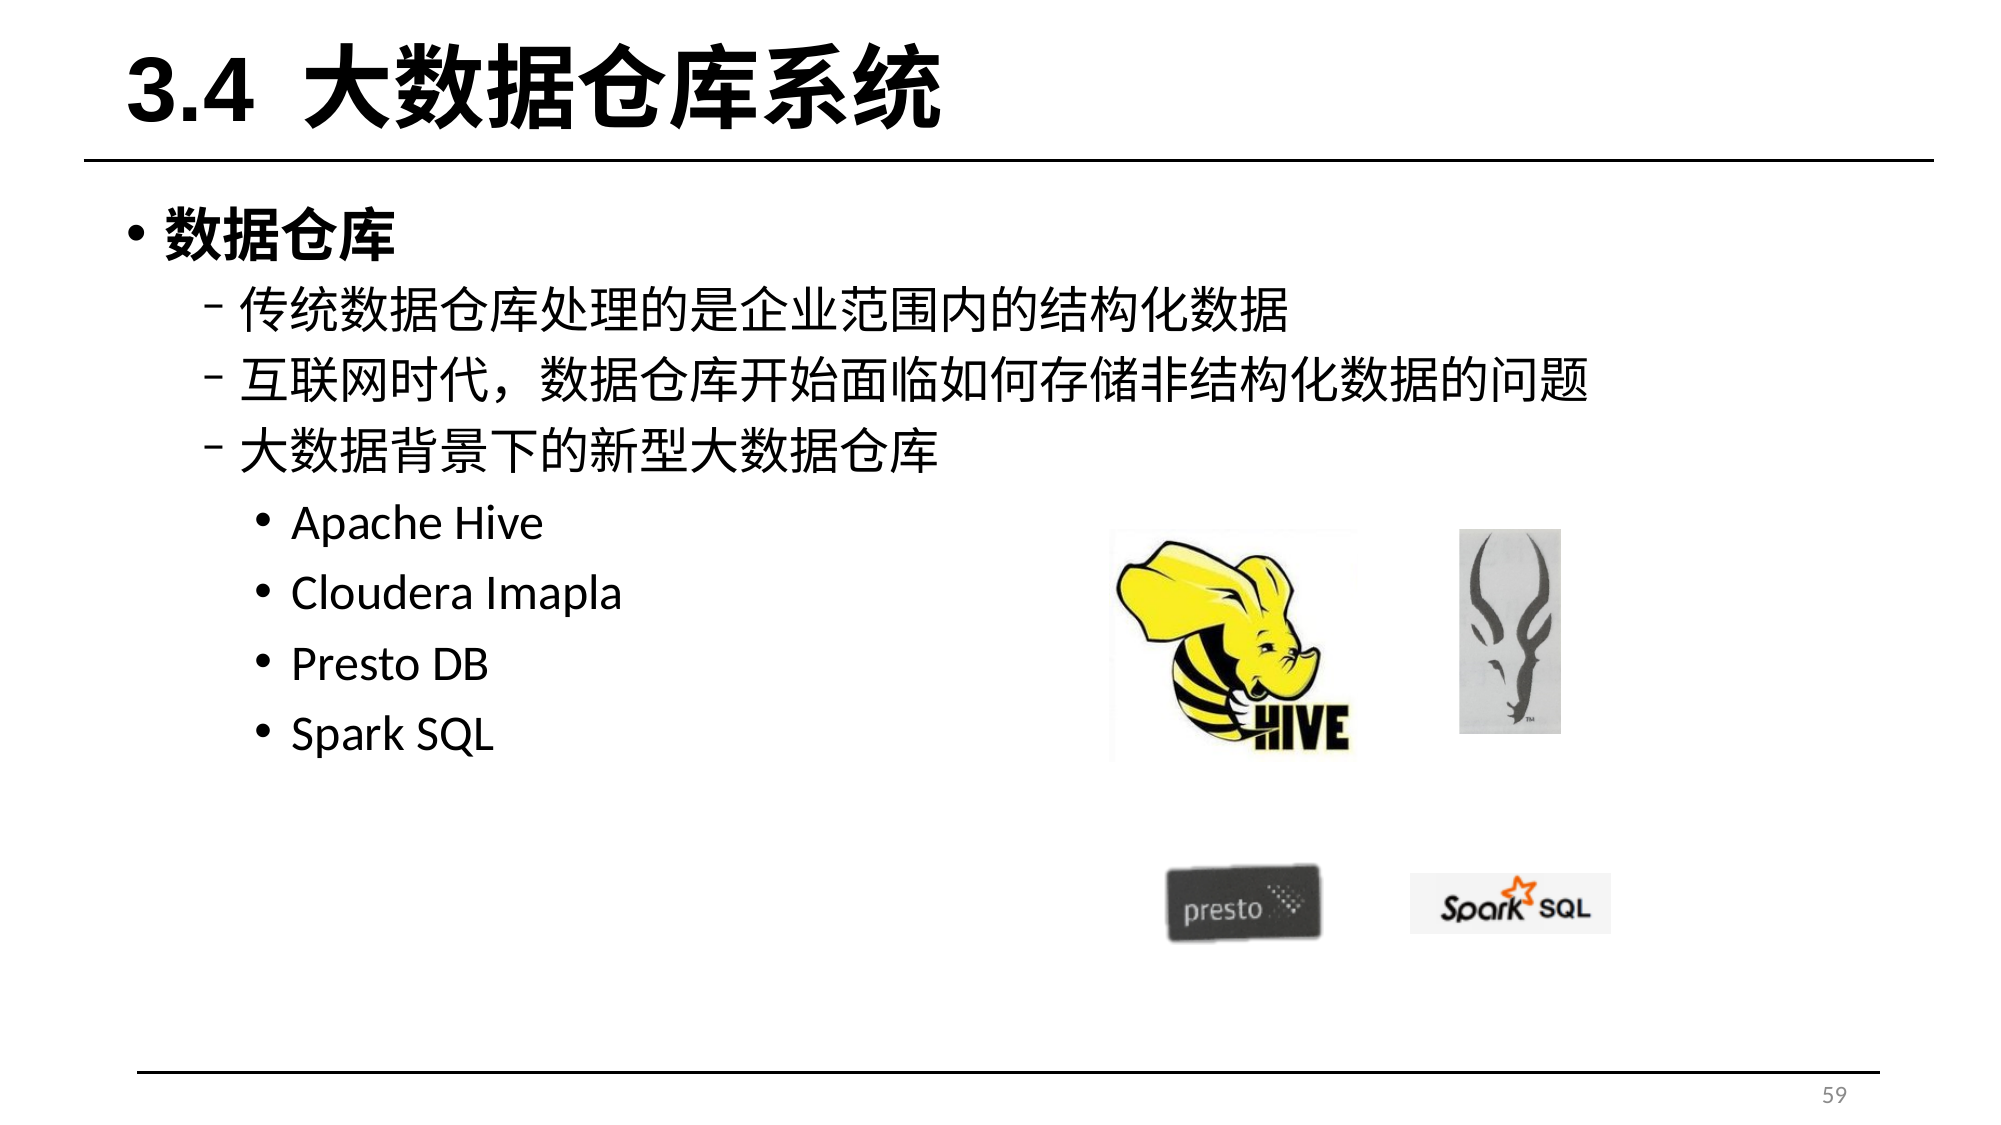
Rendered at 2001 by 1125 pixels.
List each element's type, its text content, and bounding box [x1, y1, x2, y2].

list 数据仓库 传统数据仓库处理的是企业范围内的结构化数据 互联网时代，数据仓库开始面临如何存储非结构化数据的问题 大数据背景下的新型大数据仓库 Apache Hive Cloudera Imapla Presto DB Spark SQL [111, 190, 1905, 1014]
picture [1410, 873, 1611, 934]
title 3.4 大数据仓库系统 [111, 22, 1905, 161]
picture [1459, 529, 1561, 734]
picture [1164, 862, 1324, 945]
picture [1108, 529, 1358, 762]
slide_number 59 [1412, 1063, 1863, 1124]
